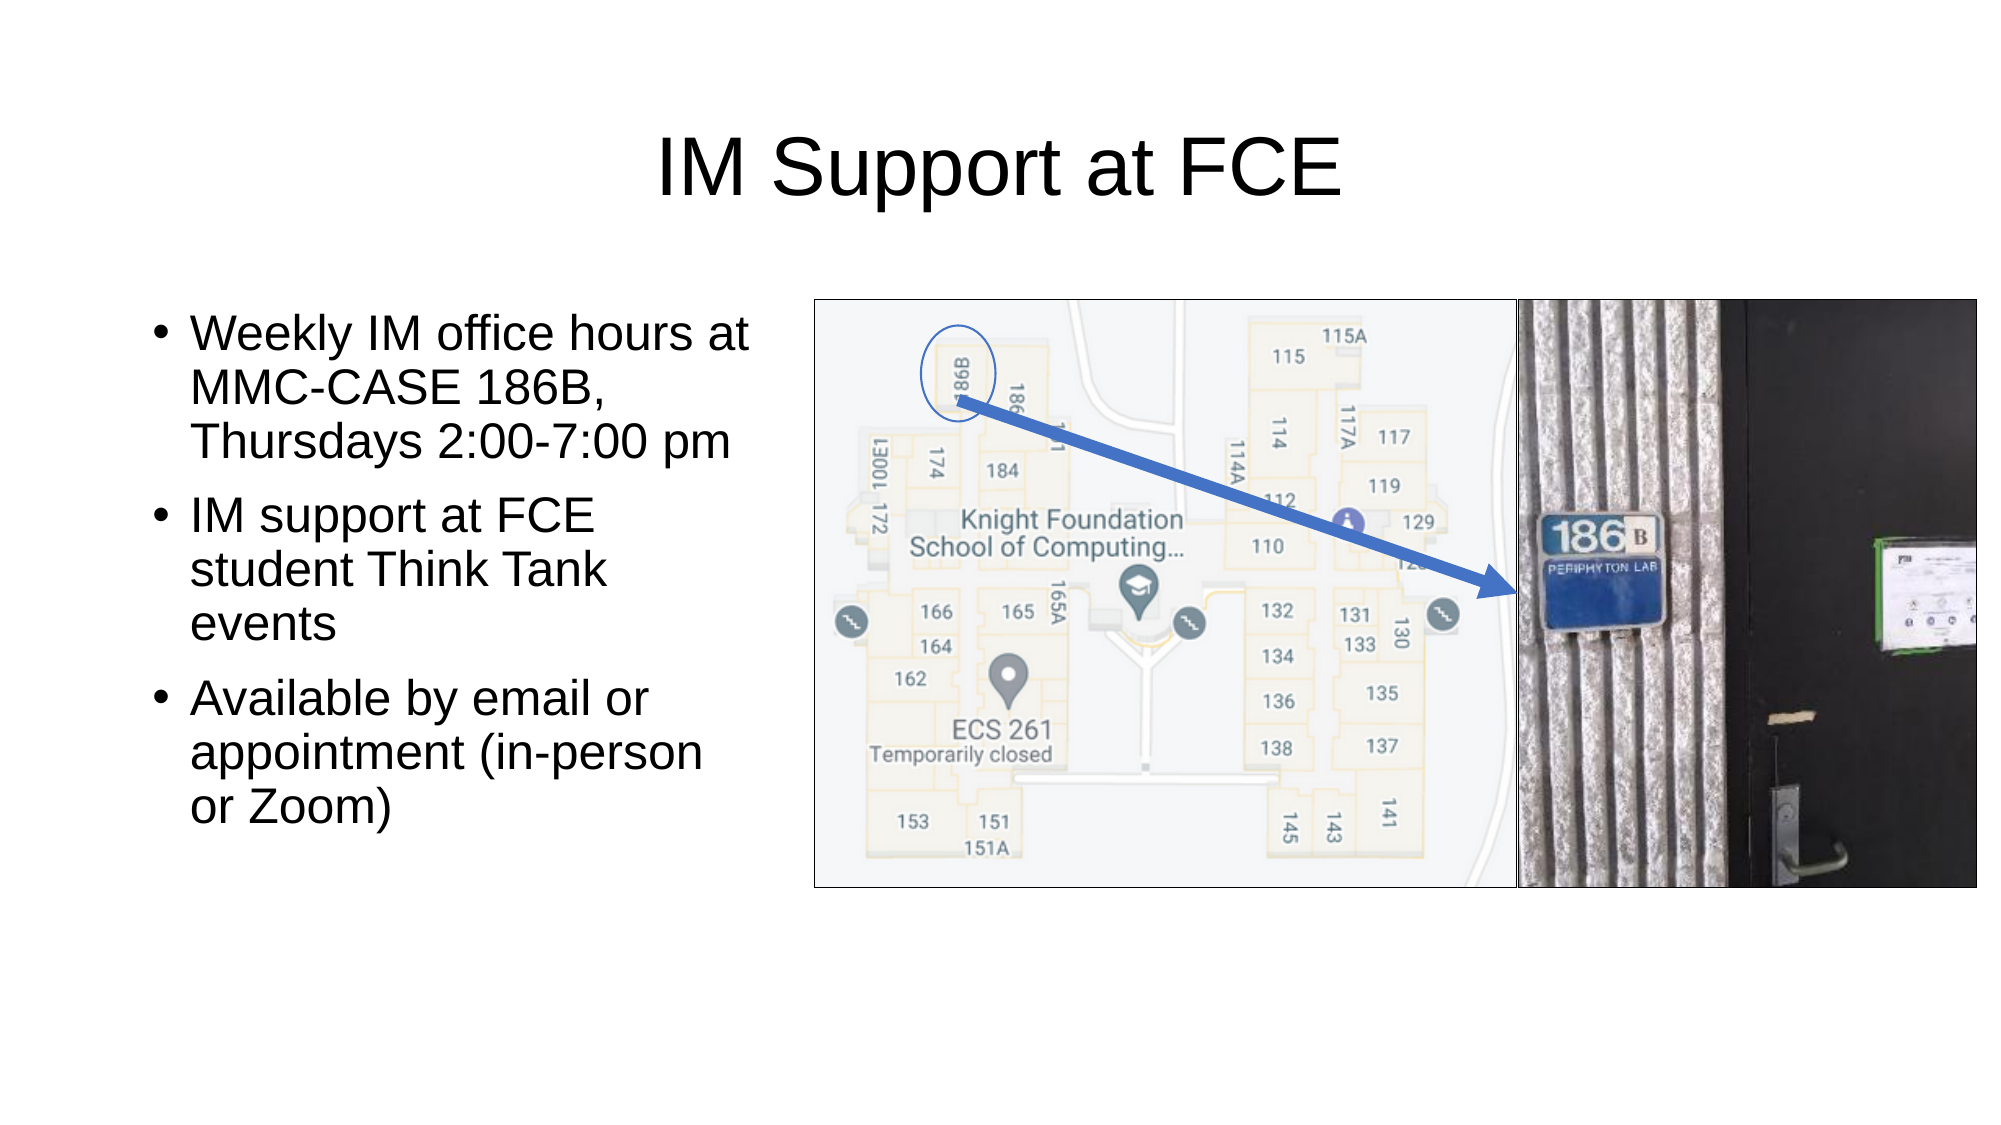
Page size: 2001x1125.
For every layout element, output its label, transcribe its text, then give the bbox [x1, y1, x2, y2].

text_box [958, 421, 1518, 594]
list Weekly IM office hours at MMC-CASE 186B, Thursdays 2:00-7:00 pm IM support at FCE student Think Tank events Available by email or appointment (in-person or Zoom) [137, 299, 776, 1014]
title IM Support at FCE [137, 59, 1863, 278]
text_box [814, 299, 1978, 888]
